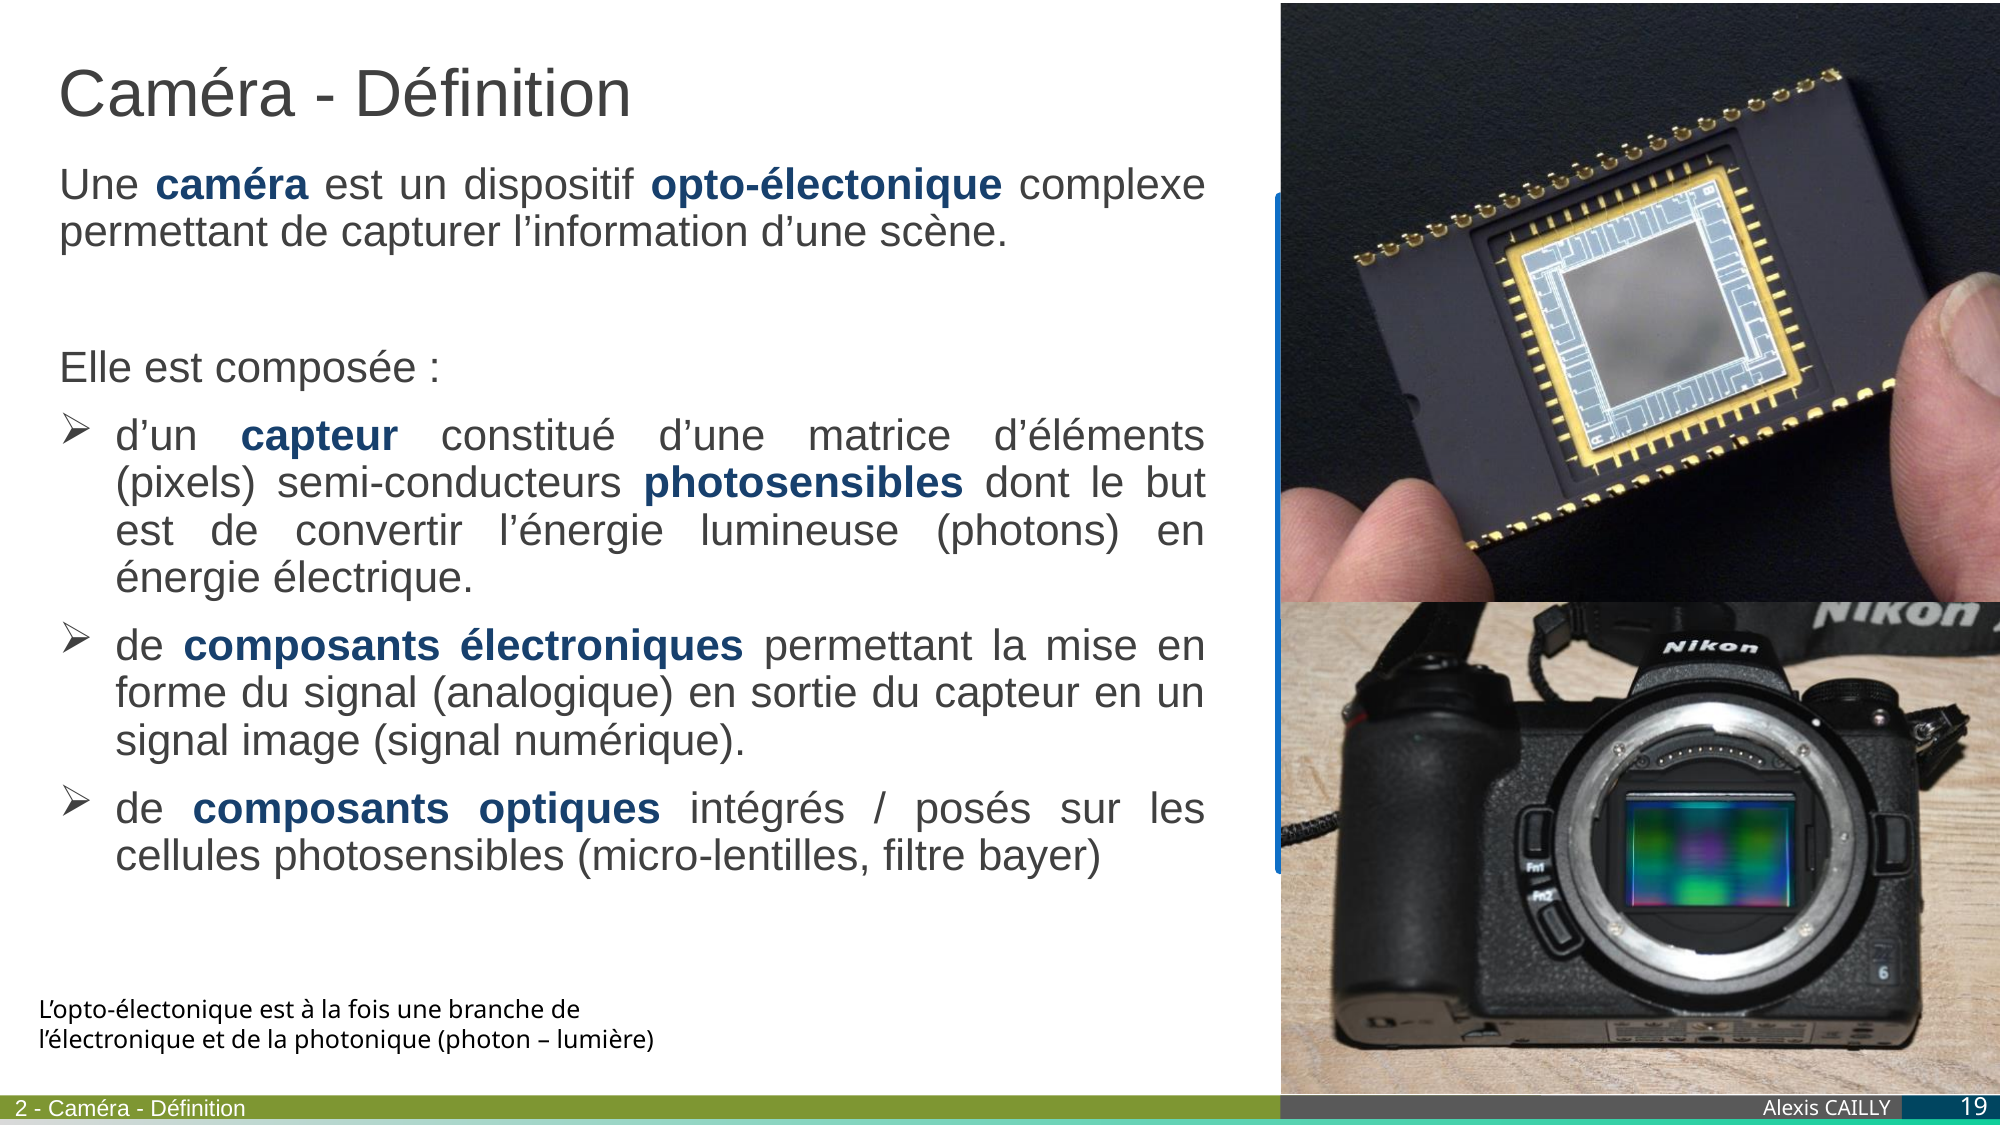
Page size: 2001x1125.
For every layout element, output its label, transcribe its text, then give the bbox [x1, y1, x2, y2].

text_box 2 - Caméra - Définition [0, 1085, 1058, 1125]
title Caméra - Définition [59, 59, 1207, 148]
slide_number 19 [1901, 1095, 2000, 1120]
picture [1281, 0, 2000, 1094]
text_box L’opto-électonique est à la fois une branche de l’électronique et de la photonique (photon – lumière) [23, 986, 1281, 1062]
list Une caméra est un dispositif opto-électonique complexe permettant de capturer l’information d’une scène. Elle est composée : d’un capteur constitué d’une matrice d’éléments (pixels) semi-conducteurs photosensibles dont le but est de convertir l’énergie lumineuse (photons) en énergie électrique. de composants électroniques permettant la mise en forme du signal (analogique) en sortie du capteur en un signal image (signal numérique). de composants optiques intégrés / posés sur les cellules photosensibles (micro-lentilles, filtre bayer) [59, 161, 1207, 921]
